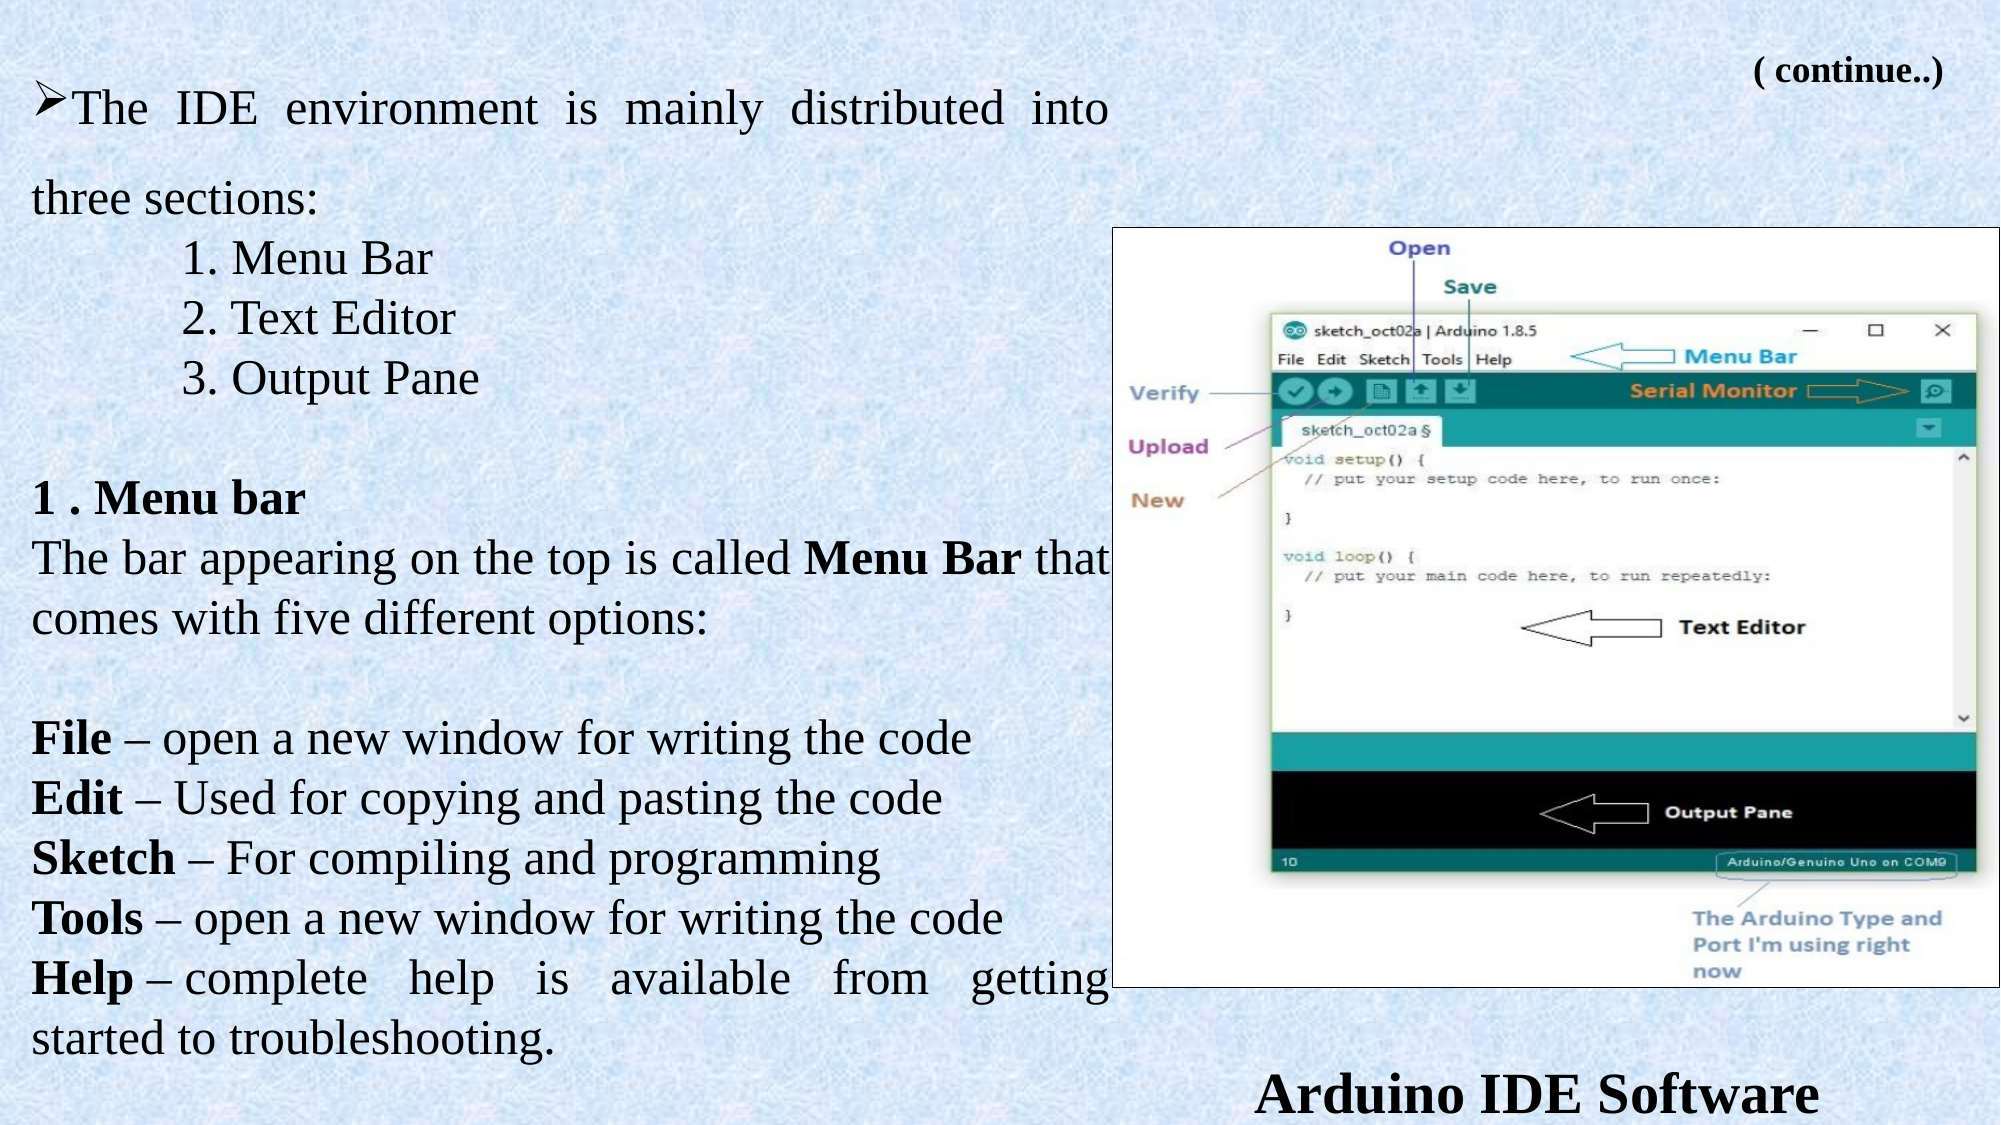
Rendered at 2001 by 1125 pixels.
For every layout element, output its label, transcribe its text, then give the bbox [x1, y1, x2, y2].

text_box Arduino IDE Software [1239, 1012, 1836, 1125]
text_box The IDE environment is mainly distributed into three sections: 1. Menu Bar 2. Text Editor 3. Output Pane 1 . Menu bar The bar appearing on the top is called Menu Bar that comes with five different options: File – open a new window for writing the code Edit – Used for copying and pasting the code Sketch – For compiling and programming Tools – open a new window for writing the code Help – complete help is available from getting started to troubleshooting. [16, 37, 1125, 1125]
picture [0, 0, 2001, 1125]
text_box ( continue..) [1738, 37, 1960, 98]
text_box [1125, 227, 2000, 988]
text_box [688, 532, 719, 593]
